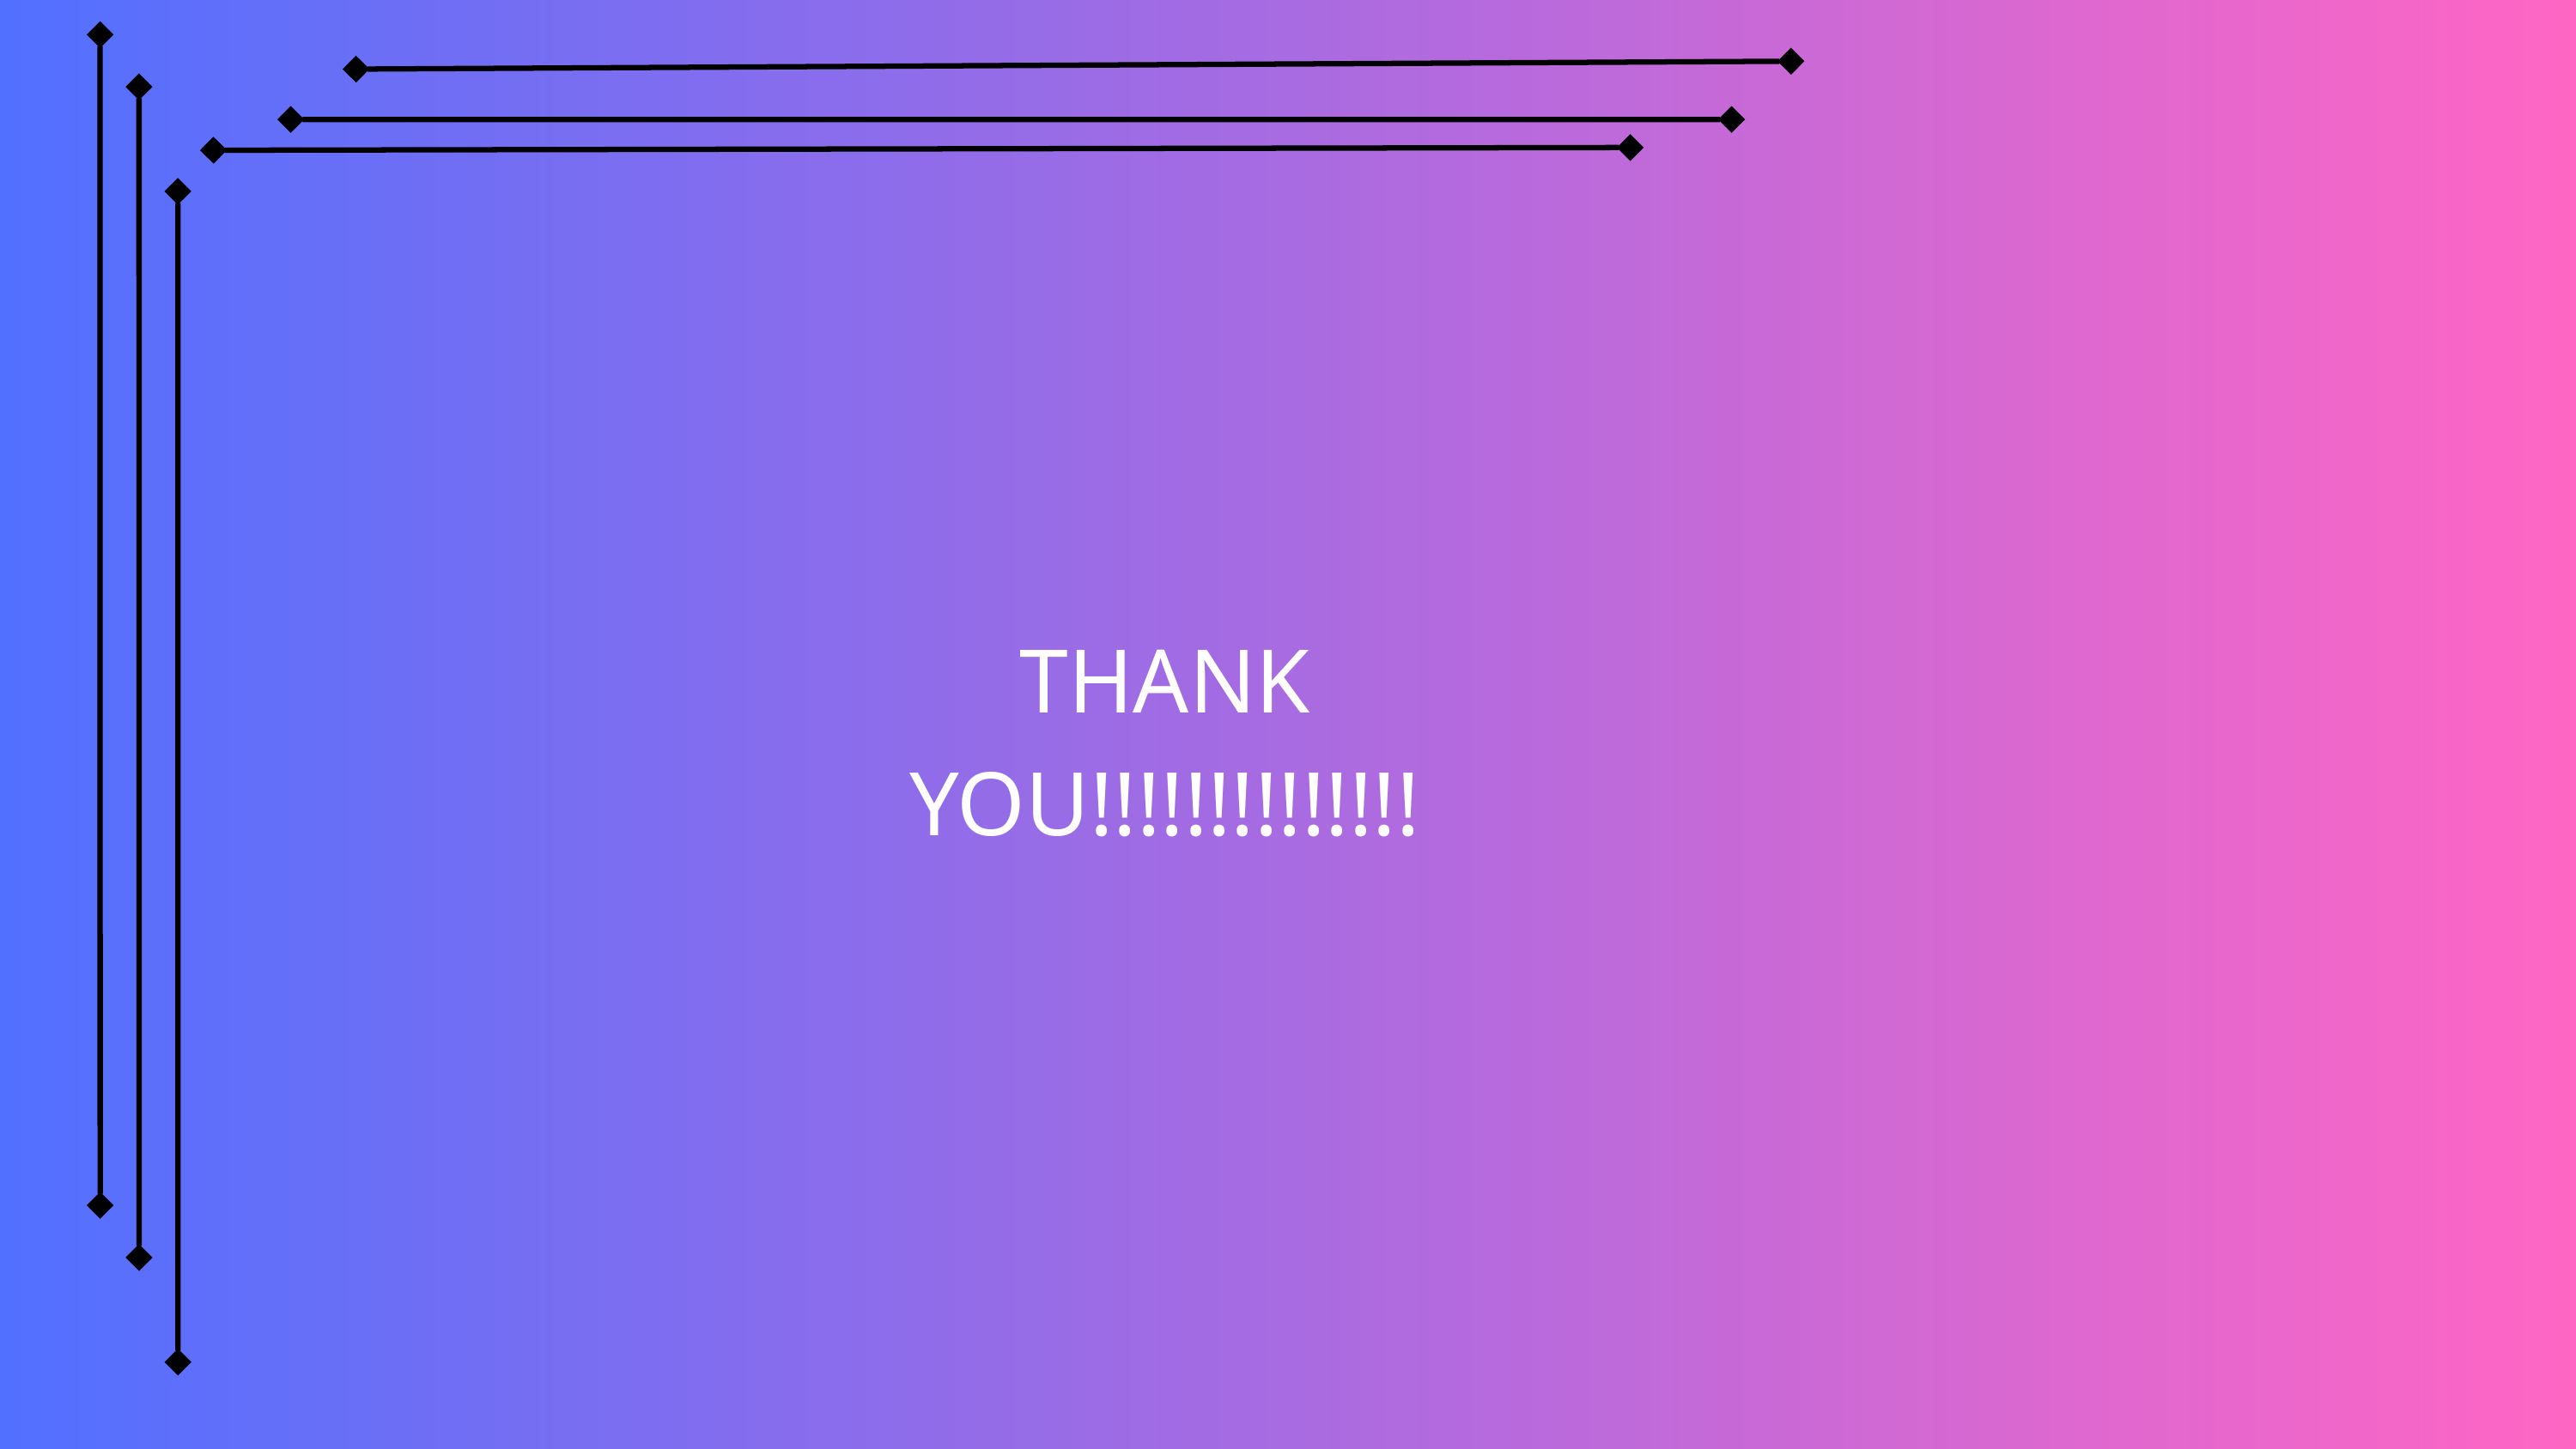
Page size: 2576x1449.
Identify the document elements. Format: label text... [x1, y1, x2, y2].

text_box [282, 110, 1741, 129]
text_box [347, 52, 1801, 78]
text_box [168, 182, 187, 1372]
text_box [91, 26, 109, 1215]
text_box [204, 138, 1639, 160]
text_box THANK YOU!!!!!!!!!!!!!! [762, 608, 1568, 853]
text_box [130, 77, 149, 1267]
